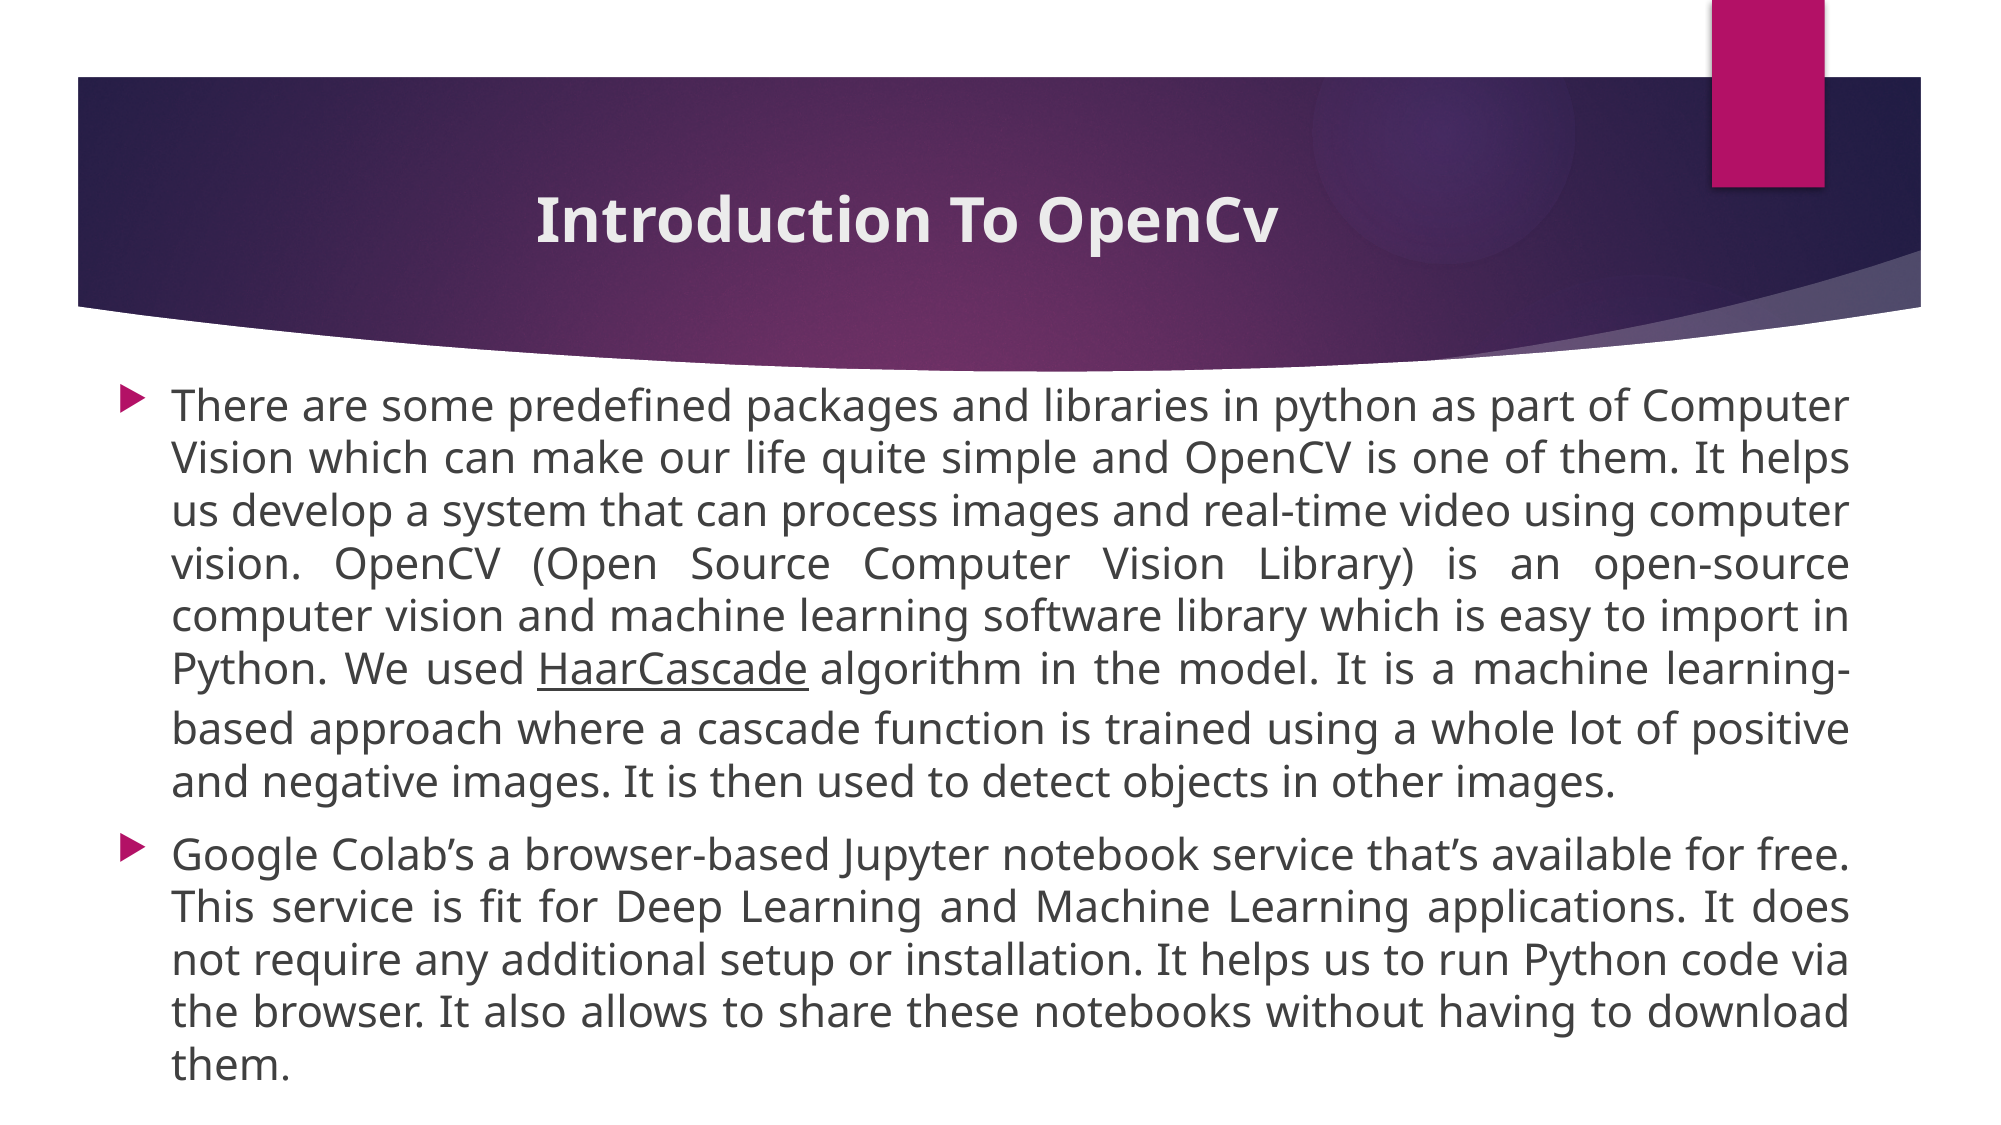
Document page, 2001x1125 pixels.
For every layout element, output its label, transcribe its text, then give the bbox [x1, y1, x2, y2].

title Introduction To OpenCv [189, 159, 1627, 276]
list There are some predefined packages and libraries in python as part of Computer Vision which can make our life quite simple and OpenCV is one of them. It helps us develop a system that can process images and real-time video using computer vision. OpenCV (Open Source Computer Vision Library) is an open-source computer vision and machine learning software library which is easy to import in Python. We used HaarCascade algorithm in the model. It is a machine learning-based approach where a cascade function is trained using a whole lot of positive and negative images. It is then used to detect objects in other images. Google Colab’s a browser-based Jupyter notebook service that’s available for free. This service is fit for Deep Learning and Machine Learning applications. It does not require any additional setup or installation. It helps us to run Python code via the browser. It also allows to share these notebooks without having to download them. [102, 369, 1868, 1125]
